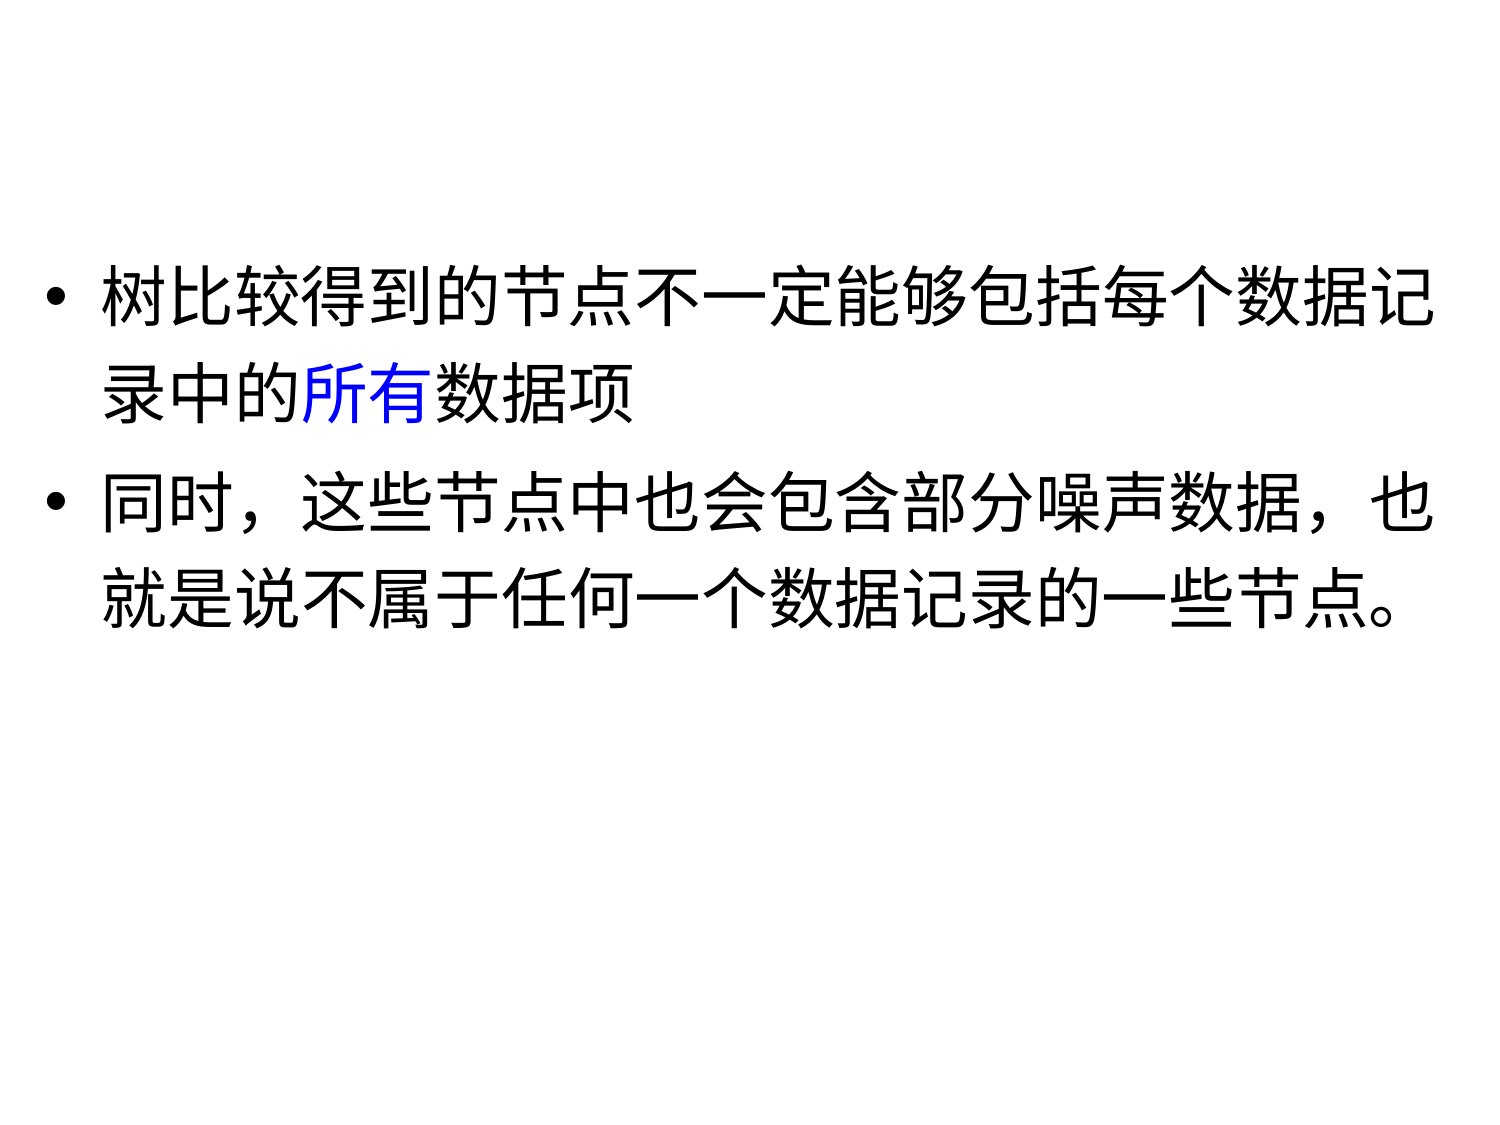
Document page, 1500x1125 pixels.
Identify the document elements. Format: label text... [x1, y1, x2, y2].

list 树比较得到的节点不一定能够包括每个数据记录中的所有数据项 同时，这些节点中也会包含部分噪声数据，也就是说不属于任何一个数据记录的一些节点。 [29, 231, 1483, 1024]
